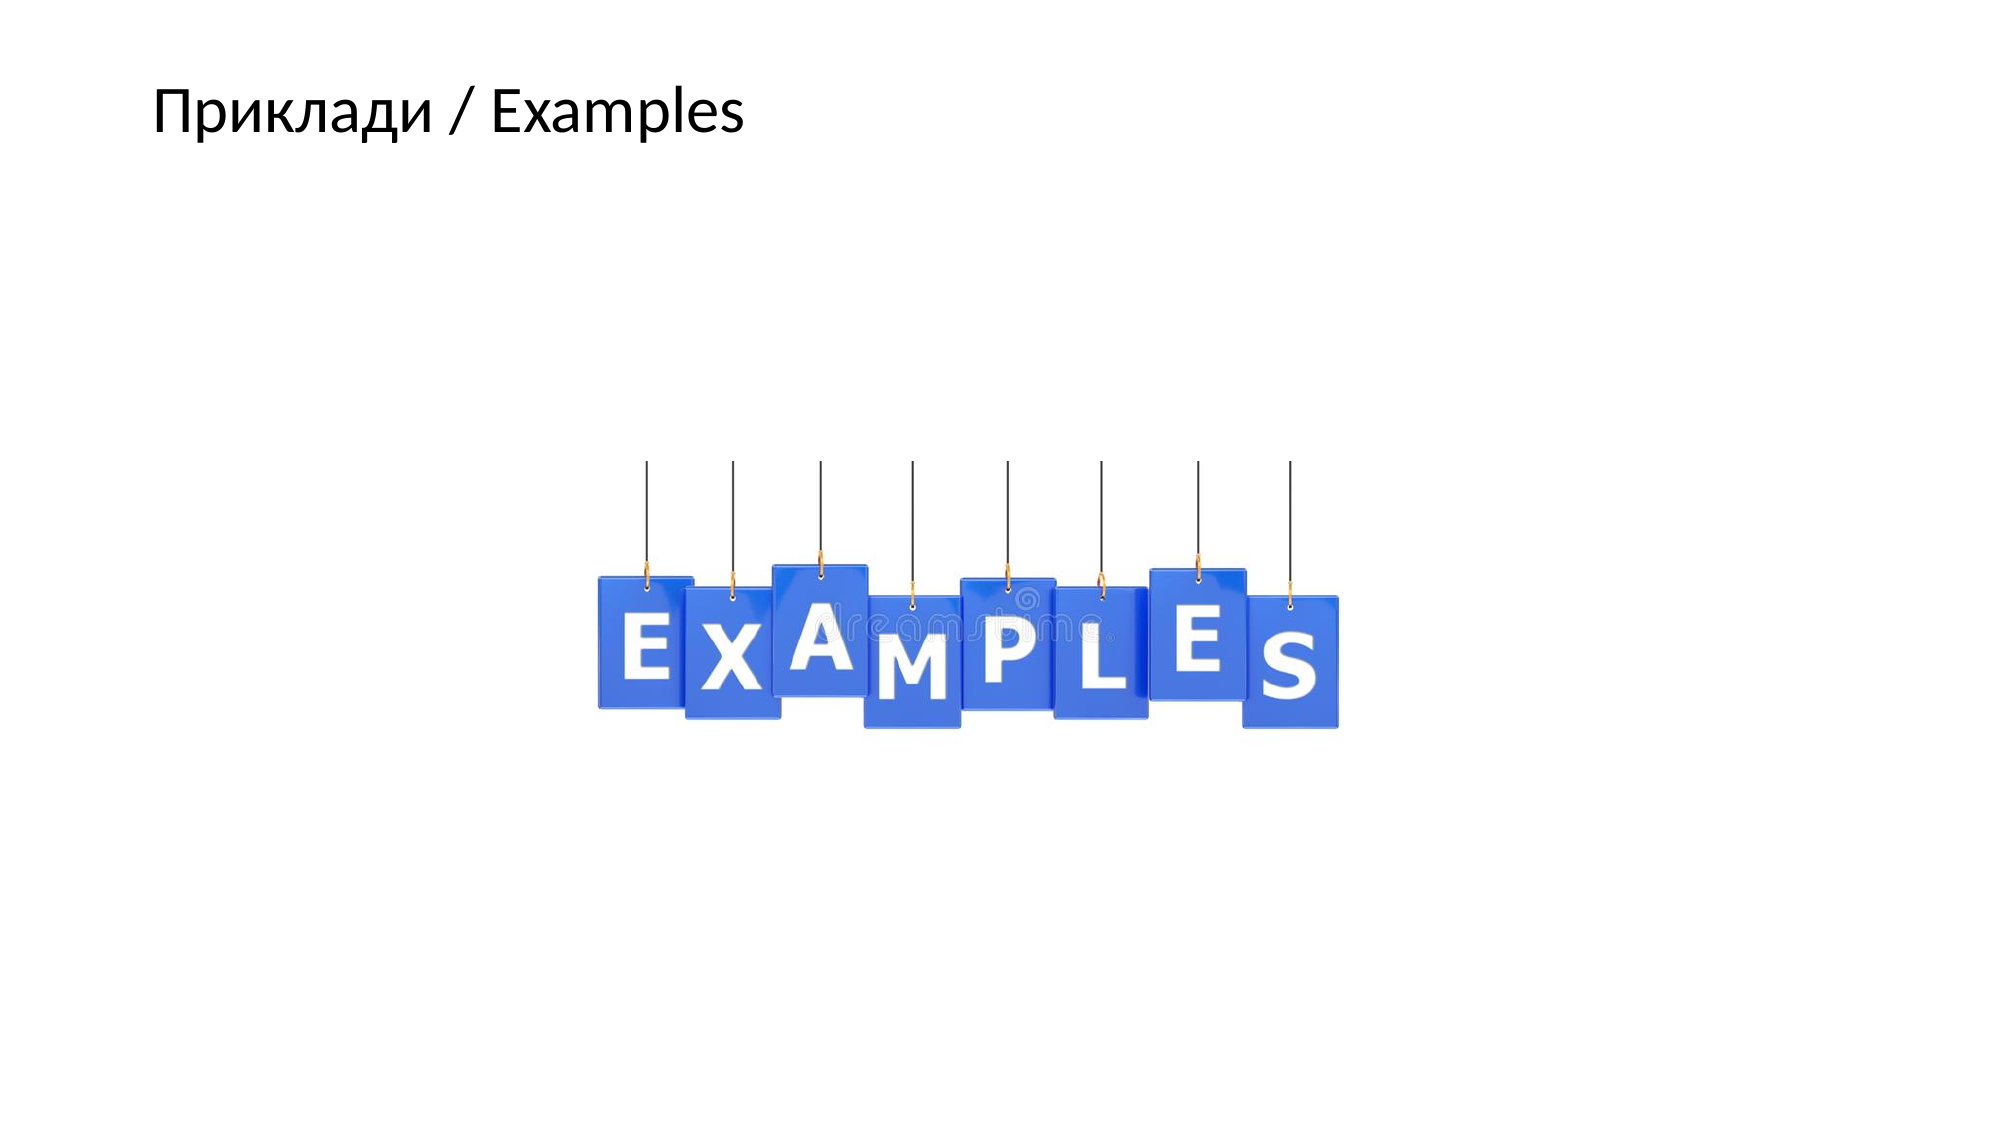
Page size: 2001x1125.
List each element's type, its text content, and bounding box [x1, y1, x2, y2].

picture [580, 461, 1358, 774]
text_box Приклади / Examples [137, 59, 1863, 162]
